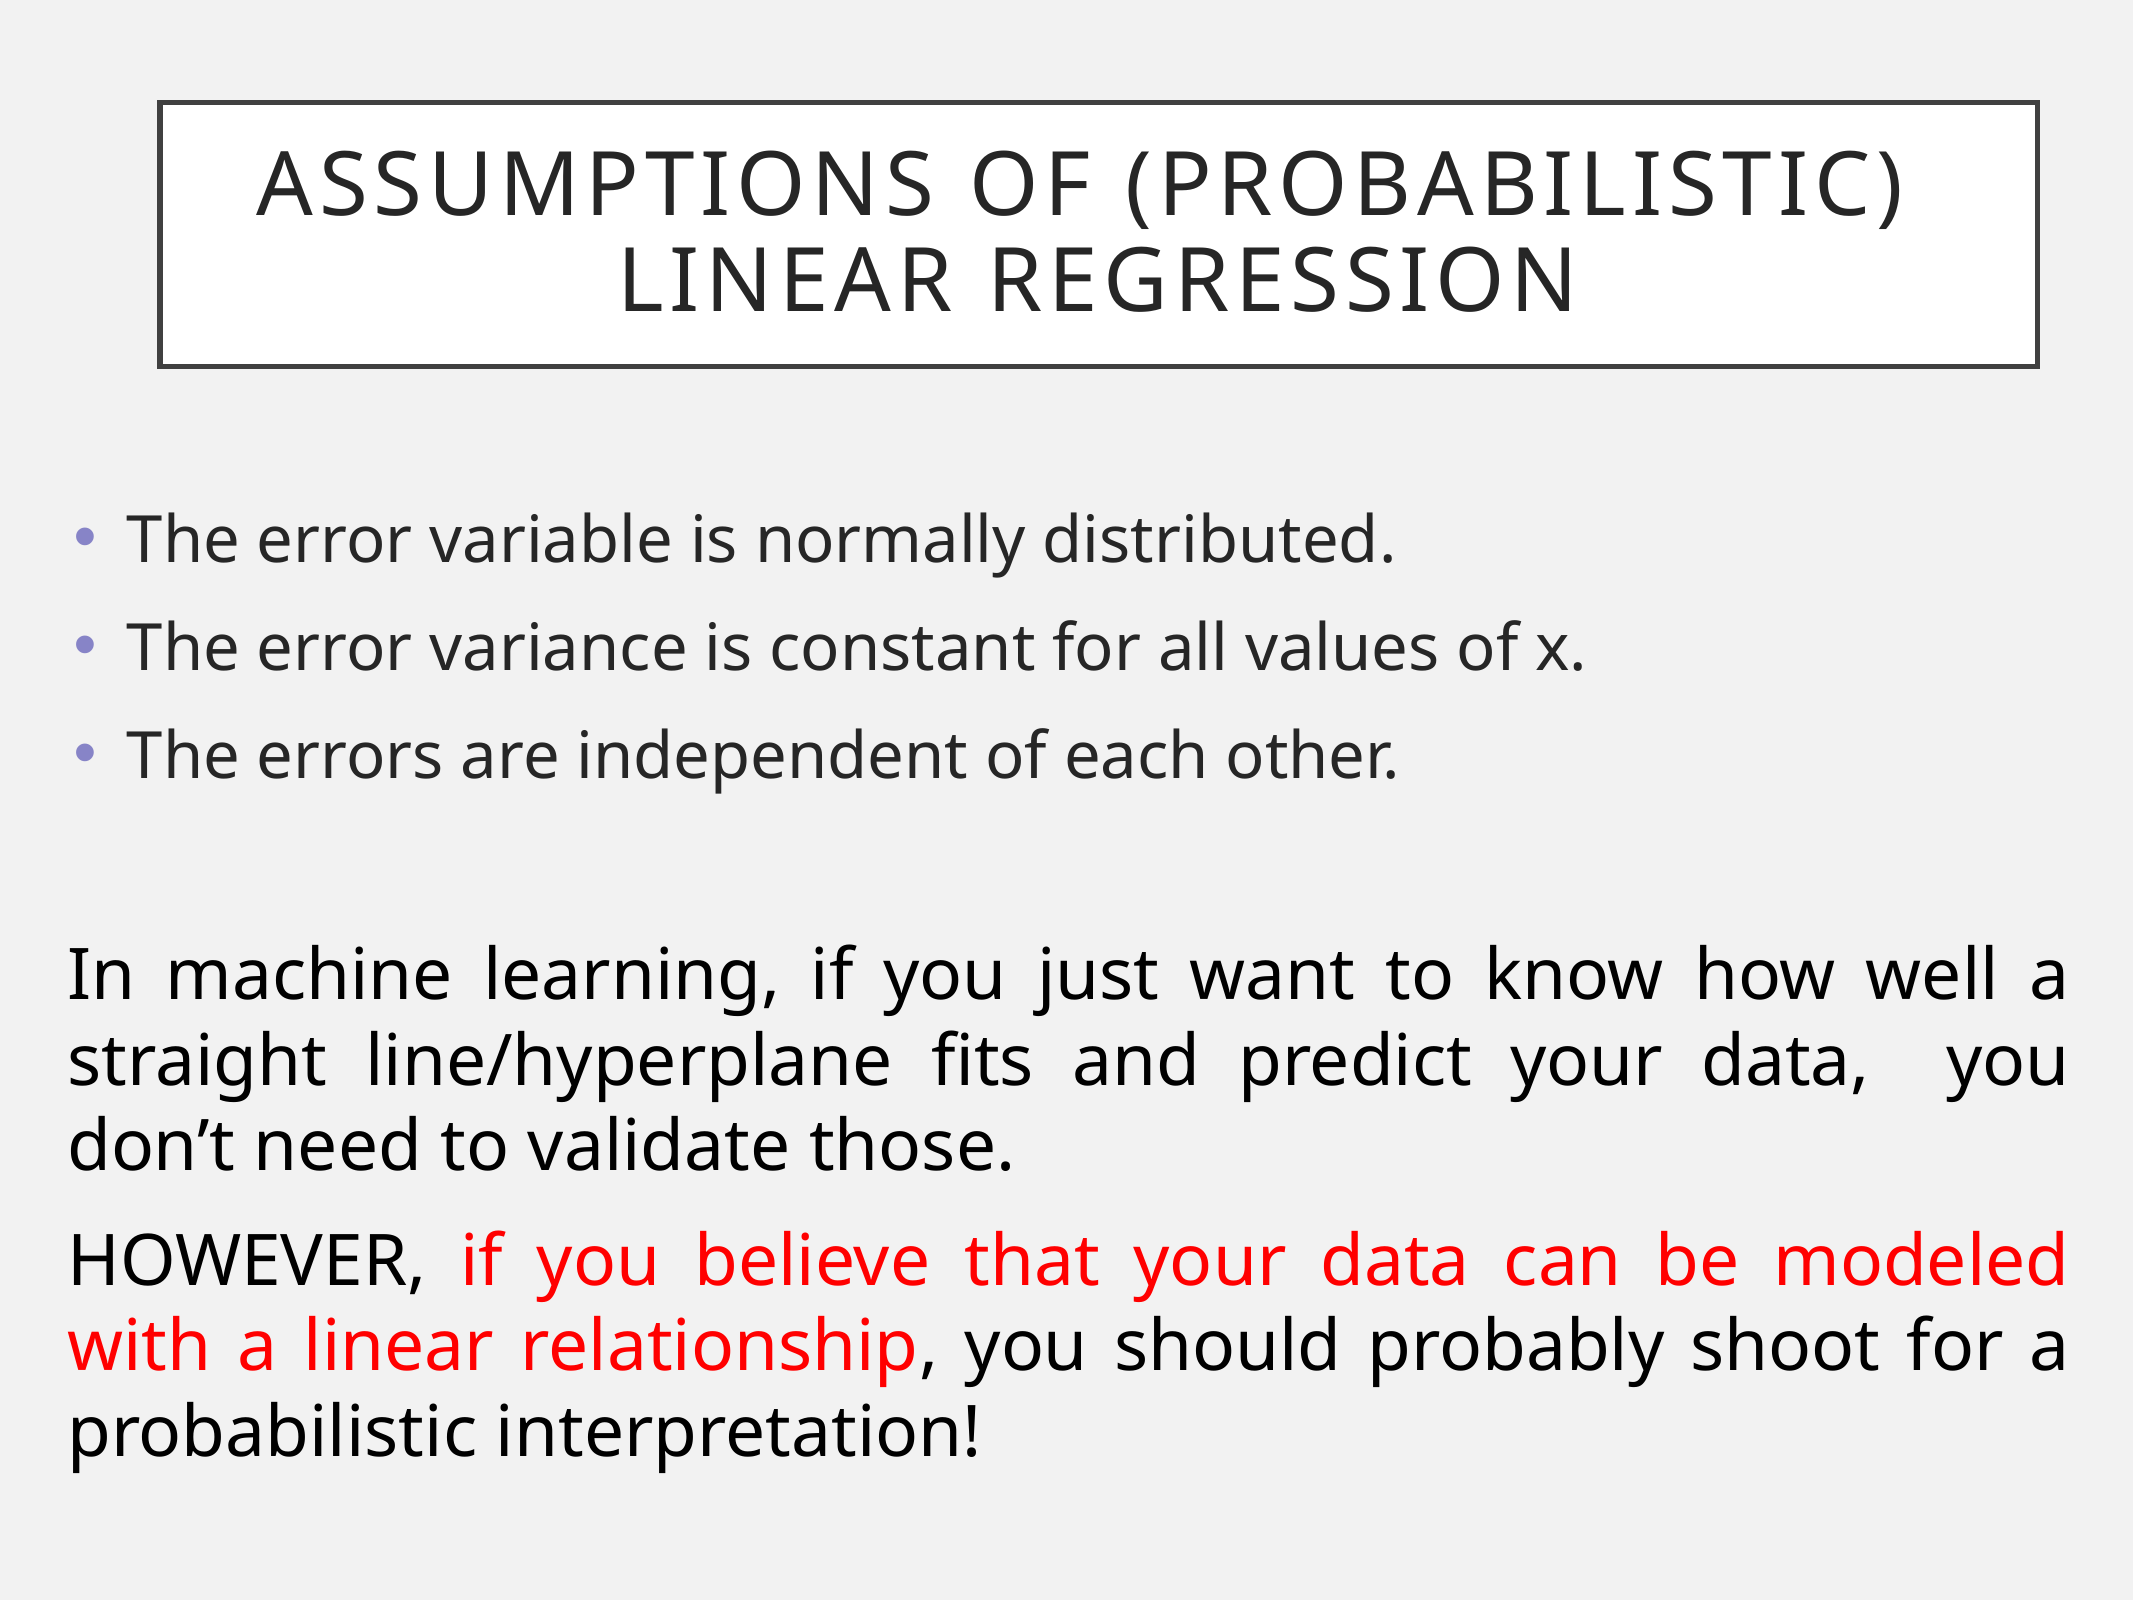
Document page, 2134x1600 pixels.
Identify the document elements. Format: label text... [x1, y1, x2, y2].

list The error variable is normally distributed. The error variance is constant for all values of x. The errors are independent of each other. In machine learning, if you just want to know how well a straight line/hyperplane fits and predict your data, you don’t need to validate those. HOWEVER, if you believe that your data can be modeled with a linear relationship, you should probably shoot for a probabilistic interpretation! [5, 403, 2086, 1399]
title Assumptions of (probabilistic) linear regression [157, 100, 2040, 369]
